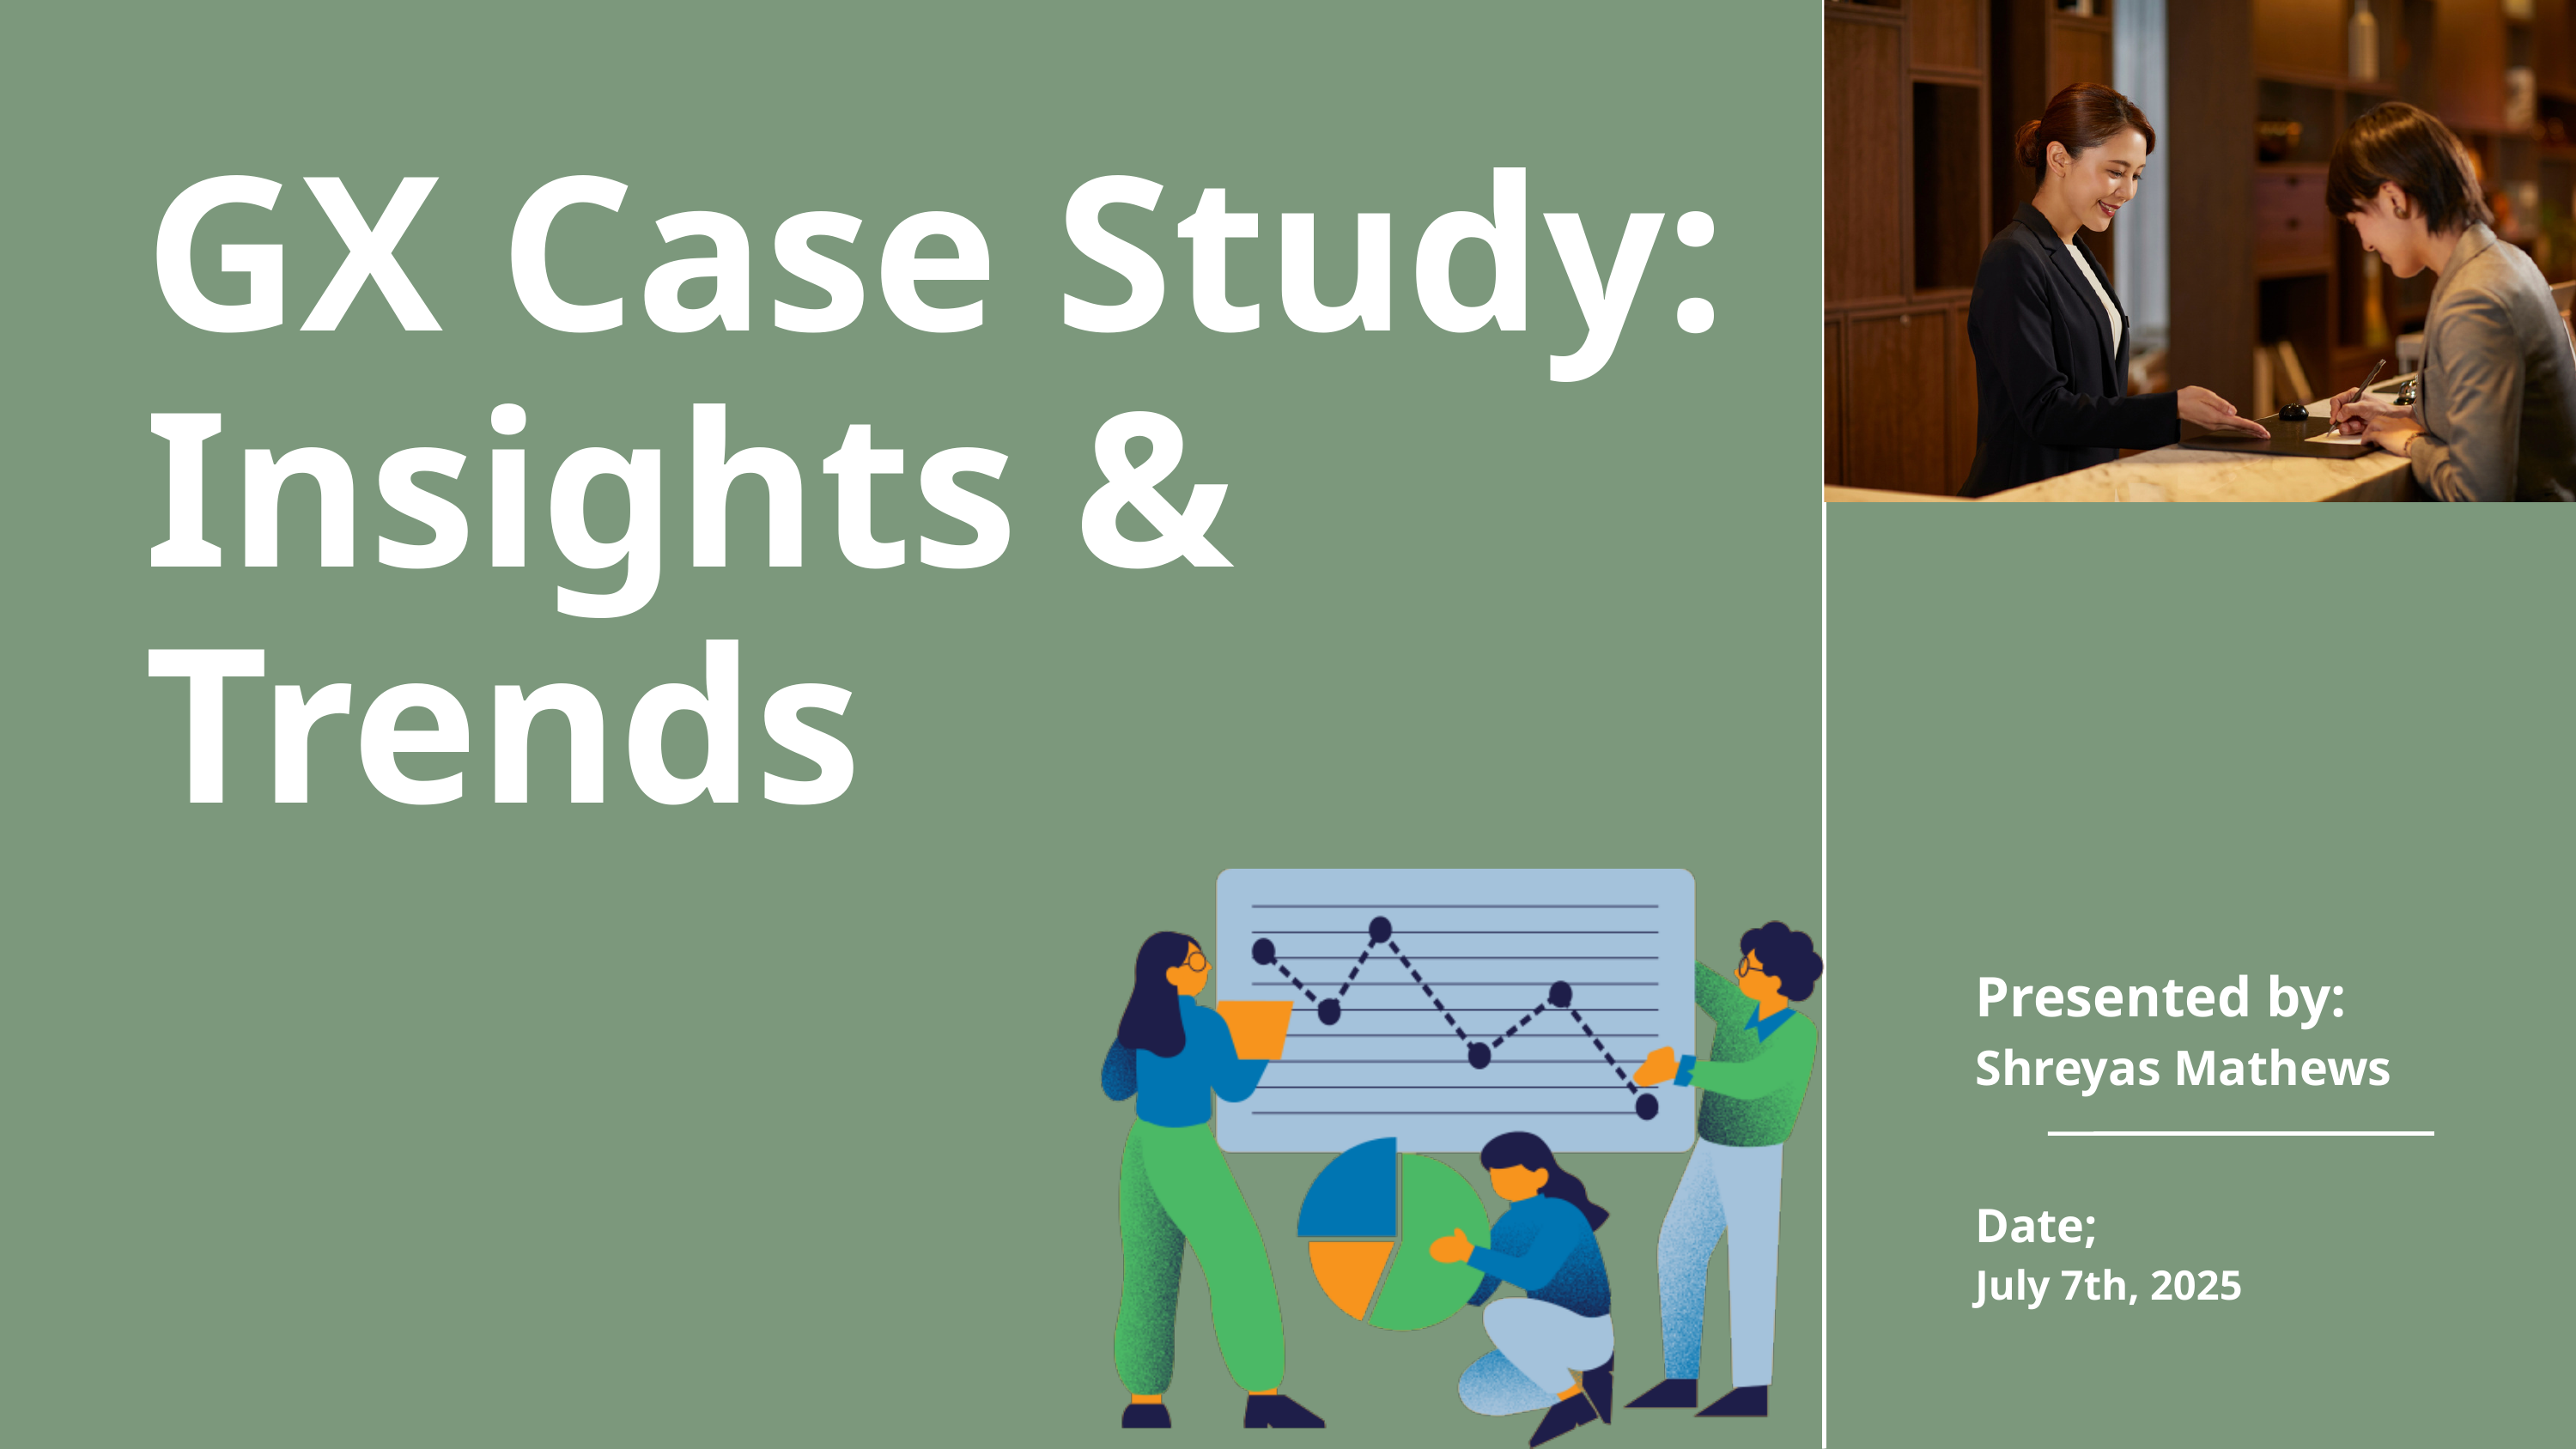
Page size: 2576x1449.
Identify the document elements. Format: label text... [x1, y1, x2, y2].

text_box [1094, 869, 1825, 1449]
text_box Date; July 7th, 2025 [1975, 1186, 2434, 1309]
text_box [144, 144, 1752, 980]
text_box Presented by: Shreyas Mathews [1975, 951, 2518, 1095]
text_box [1824, 0, 2576, 502]
